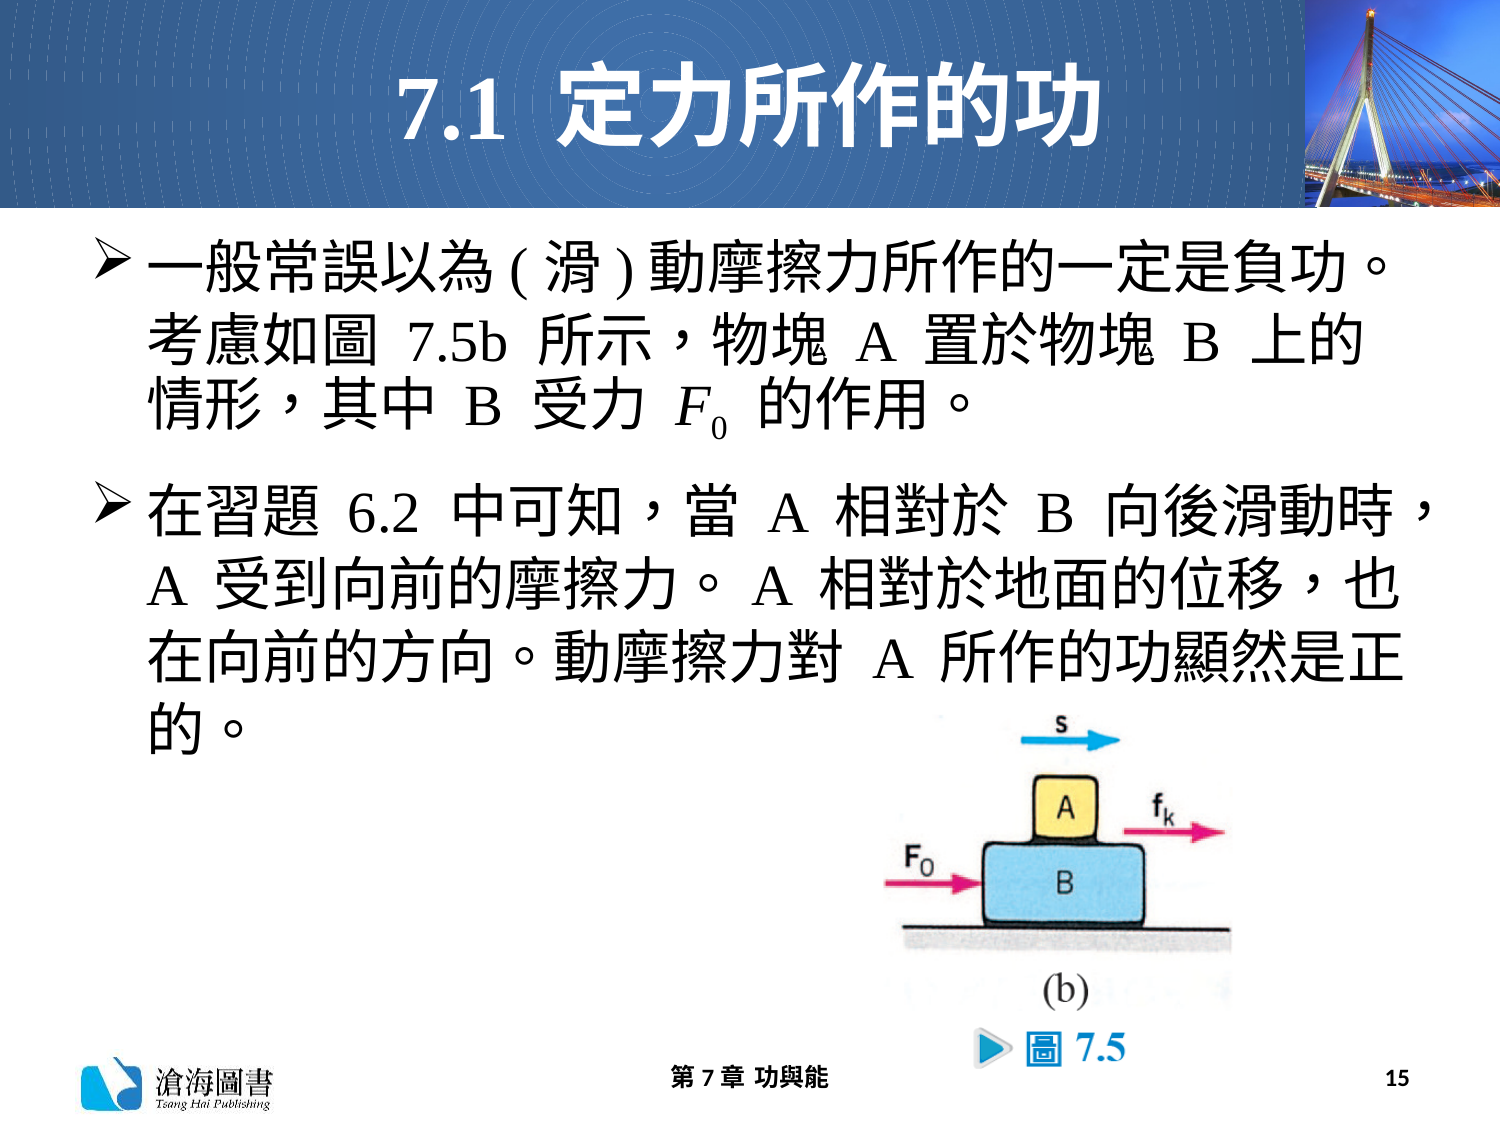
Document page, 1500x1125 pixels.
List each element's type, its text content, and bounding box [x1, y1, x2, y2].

footer 第7章 功與能 [512, 1046, 988, 1107]
list 一般常誤以為(滑)動摩擦力所作的一定是負功。考慮如圖 7.5b 所示，物塊 A 置於物塊 B 上的情形，其中 B 受力 F0 的作用。 在習題 6.2 中可知，當 A 相對於 B 向後滑動時，A 受到向前的摩擦力。A 相對於地面的位移，也在向前的方向。動摩擦力對 A 所作的功顯然是正的。 [75, 219, 1425, 1043]
slide_number 15 [1074, 1046, 1425, 1107]
picture [1305, 0, 1500, 207]
picture [853, 703, 1251, 1082]
title 7.1 定力所作的功 [75, 21, 1425, 185]
picture [75, 1049, 274, 1118]
